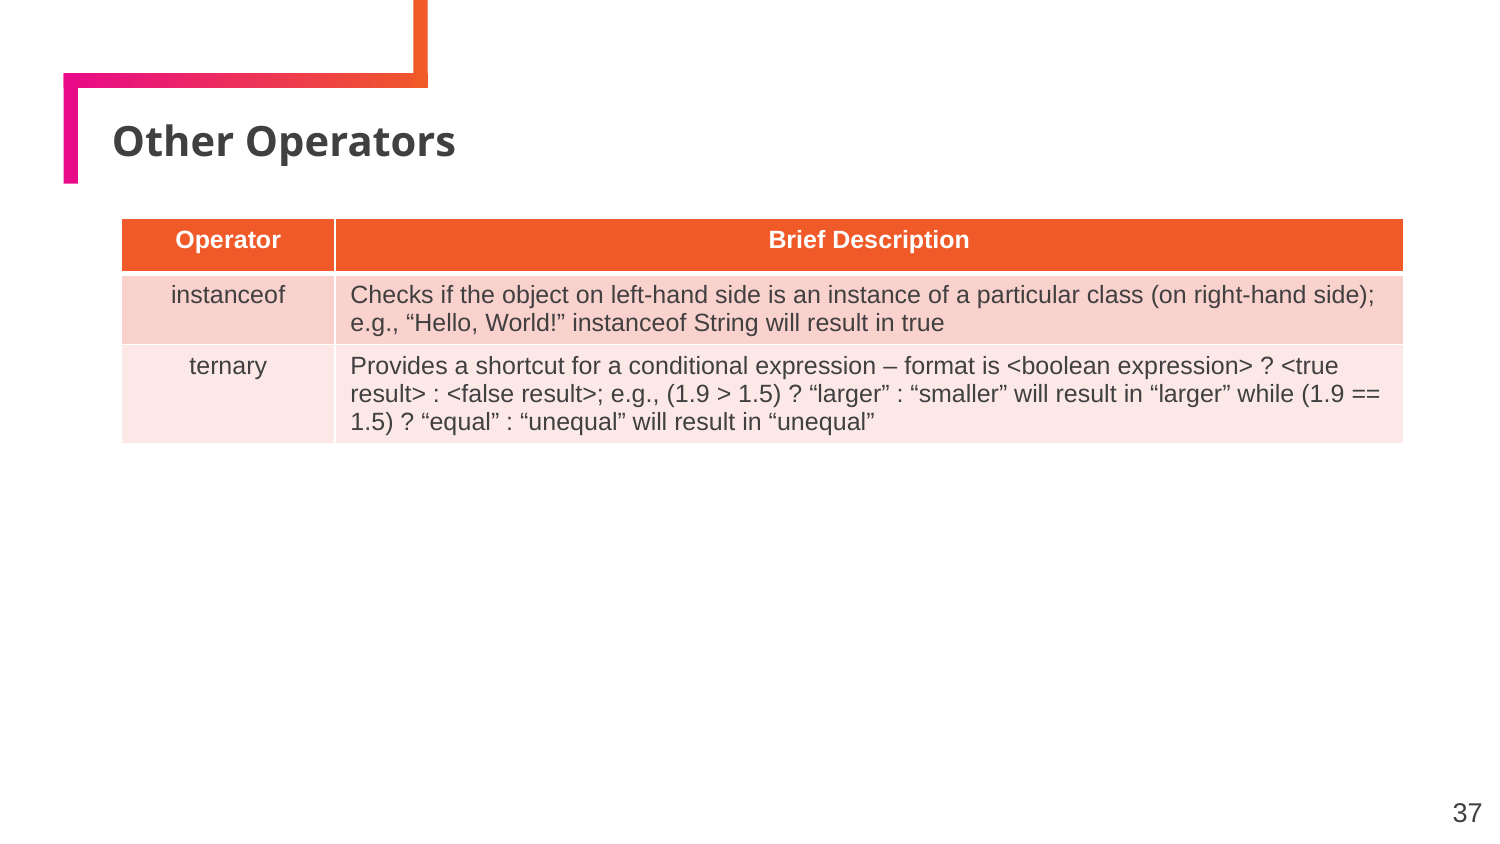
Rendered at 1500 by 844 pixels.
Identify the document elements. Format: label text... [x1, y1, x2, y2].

table_cell Provides a shortcut for a conditional expression – format is <boolean expression> ? <true result> : <false result>; e.g., (1.9 > 1.5) ? “larger” : “smaller” will result in “larger” while (1.9 == 1.5) ? “equal” : “unequal” will result in “unequal” [336, 345, 1403, 443]
title Other Operators [100, 117, 1455, 169]
table_cell instanceof [122, 276, 334, 344]
slide_number 37 [1403, 779, 1494, 844]
table_cell Checks if the object on left-hand side is an instance of a particular class (on right-hand side); e.g., “Hello, World!” instanceof String will result in true [336, 276, 1403, 344]
table_header Operator [122, 219, 334, 271]
table_header Brief Description [336, 219, 1403, 271]
table_cell ternary [122, 345, 334, 443]
